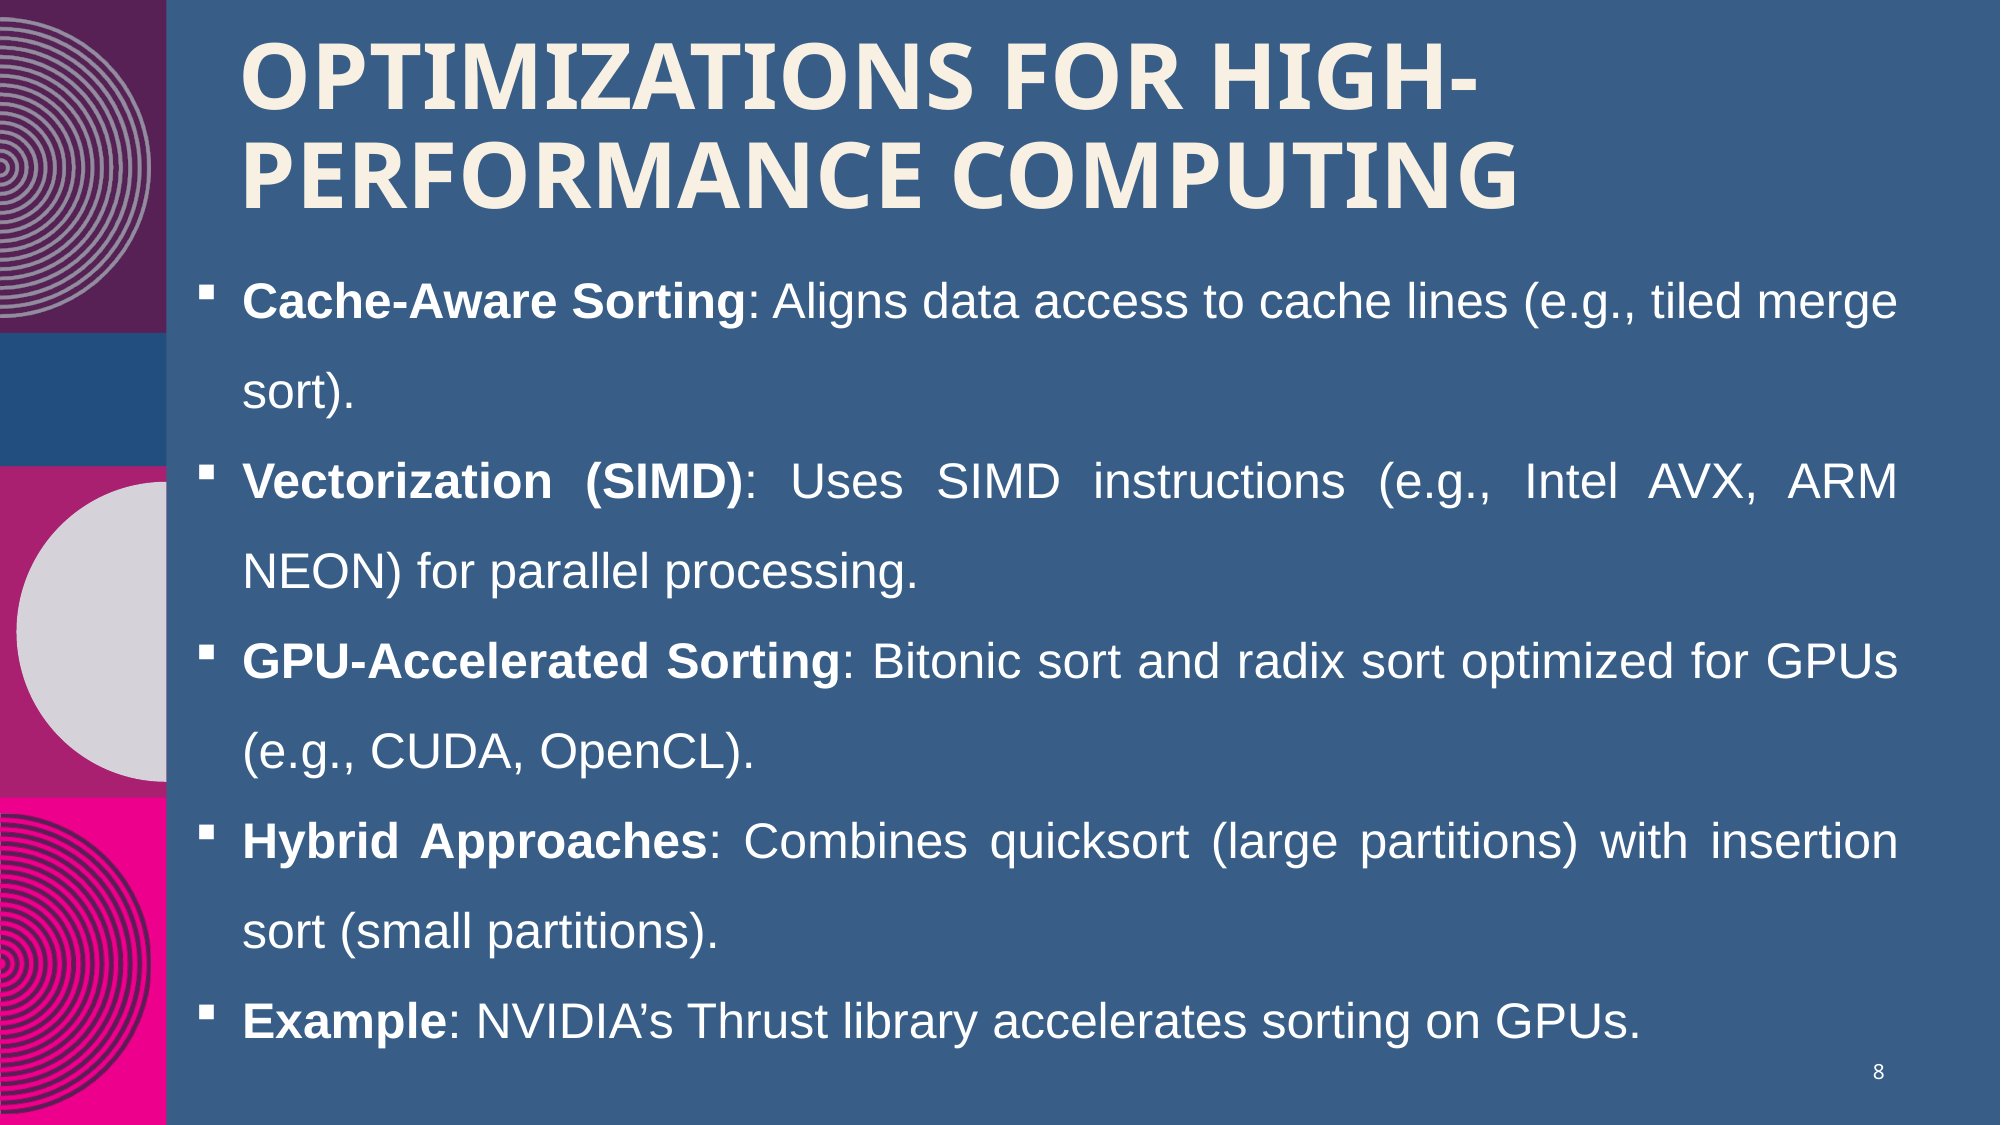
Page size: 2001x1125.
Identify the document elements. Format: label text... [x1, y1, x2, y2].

text_box Cache-Aware Sorting: Aligns data access to cache lines (e.g., tiled merge sort). Vectorization (SIMD): Uses SIMD instructions (e.g., Intel AVX, ARM NEON) for parallel processing. GPU-Accelerated Sorting: Bitonic sort and radix sort optimized for GPUs (e.g., CUDA, OpenCL). Hybrid Approaches: Combines quicksort (large partitions) with insertion sort (small partitions). Example: NVIDIA’s Thrust library accelerates sorting on GPUs. [180, 231, 1915, 1057]
title Optimizations for High-Performance Computing [223, 22, 1958, 246]
picture [1, 18, 151, 318]
picture [1, 814, 150, 1114]
slide_number 8 [1824, 1057, 1900, 1103]
